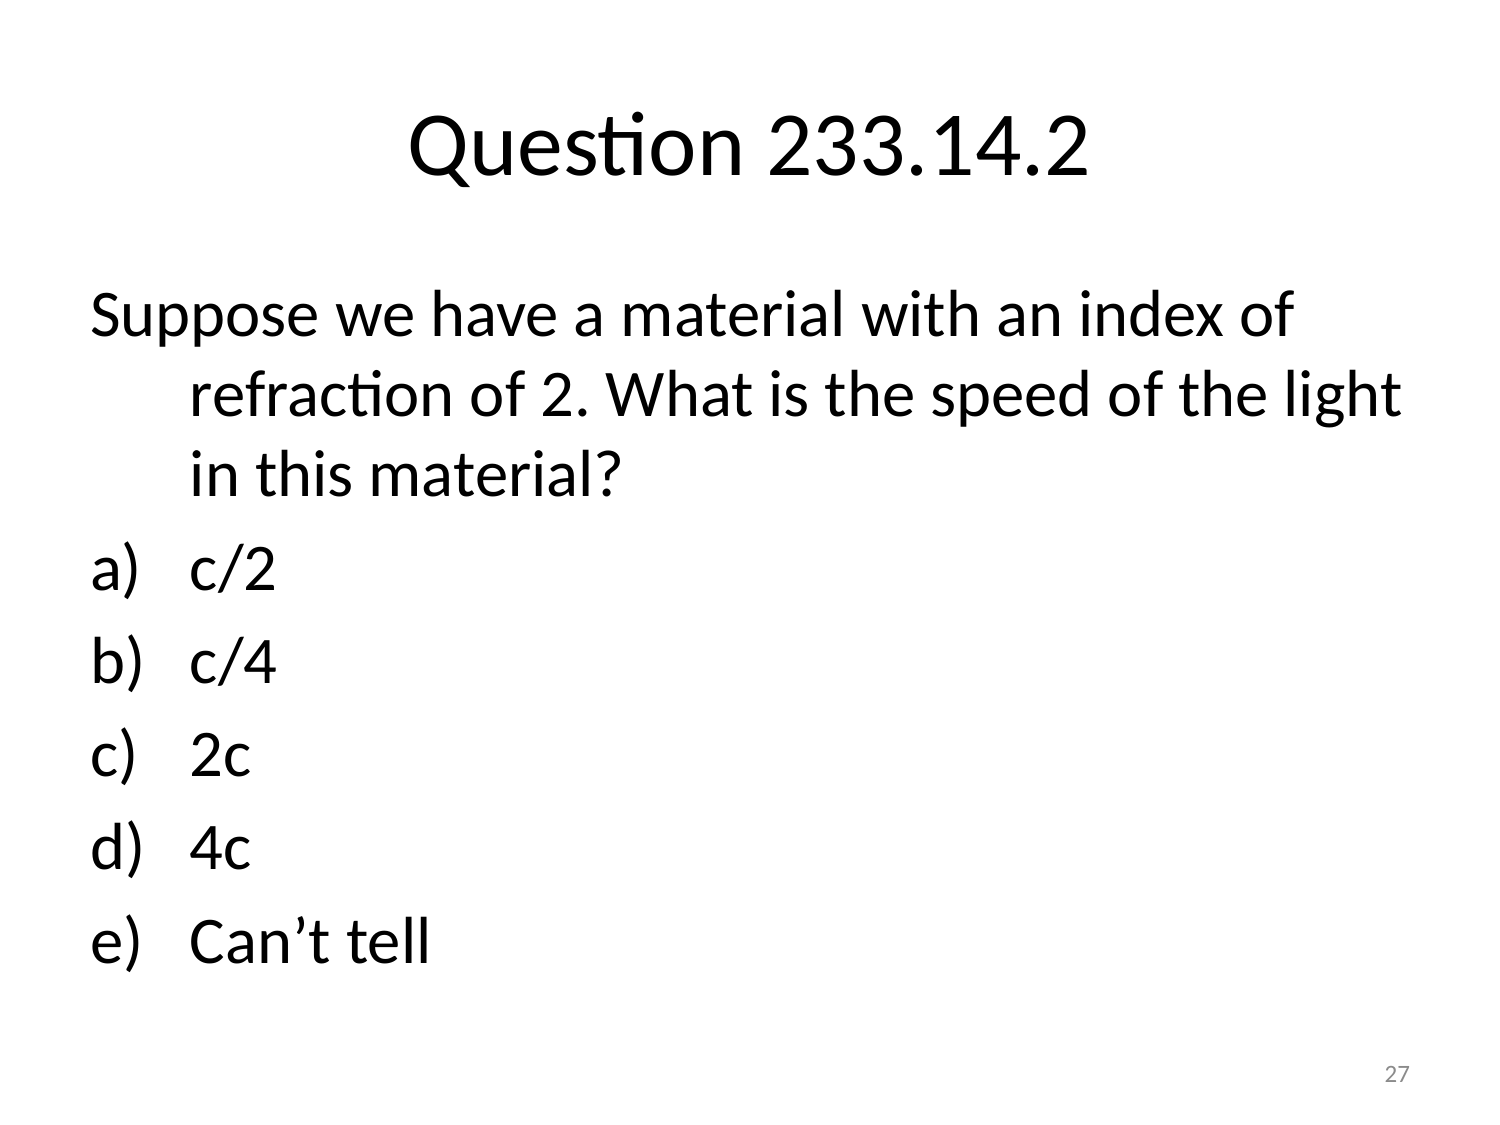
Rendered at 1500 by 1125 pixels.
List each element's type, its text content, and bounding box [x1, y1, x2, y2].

slide_number 27 [1074, 1042, 1425, 1103]
list Suppose we have a material with an index of refraction of 2. What is the speed of the light in this material? c/2 c/4 2c 4c Can’t tell [75, 262, 1425, 1005]
title Question 233.14.2 [75, 45, 1425, 233]
